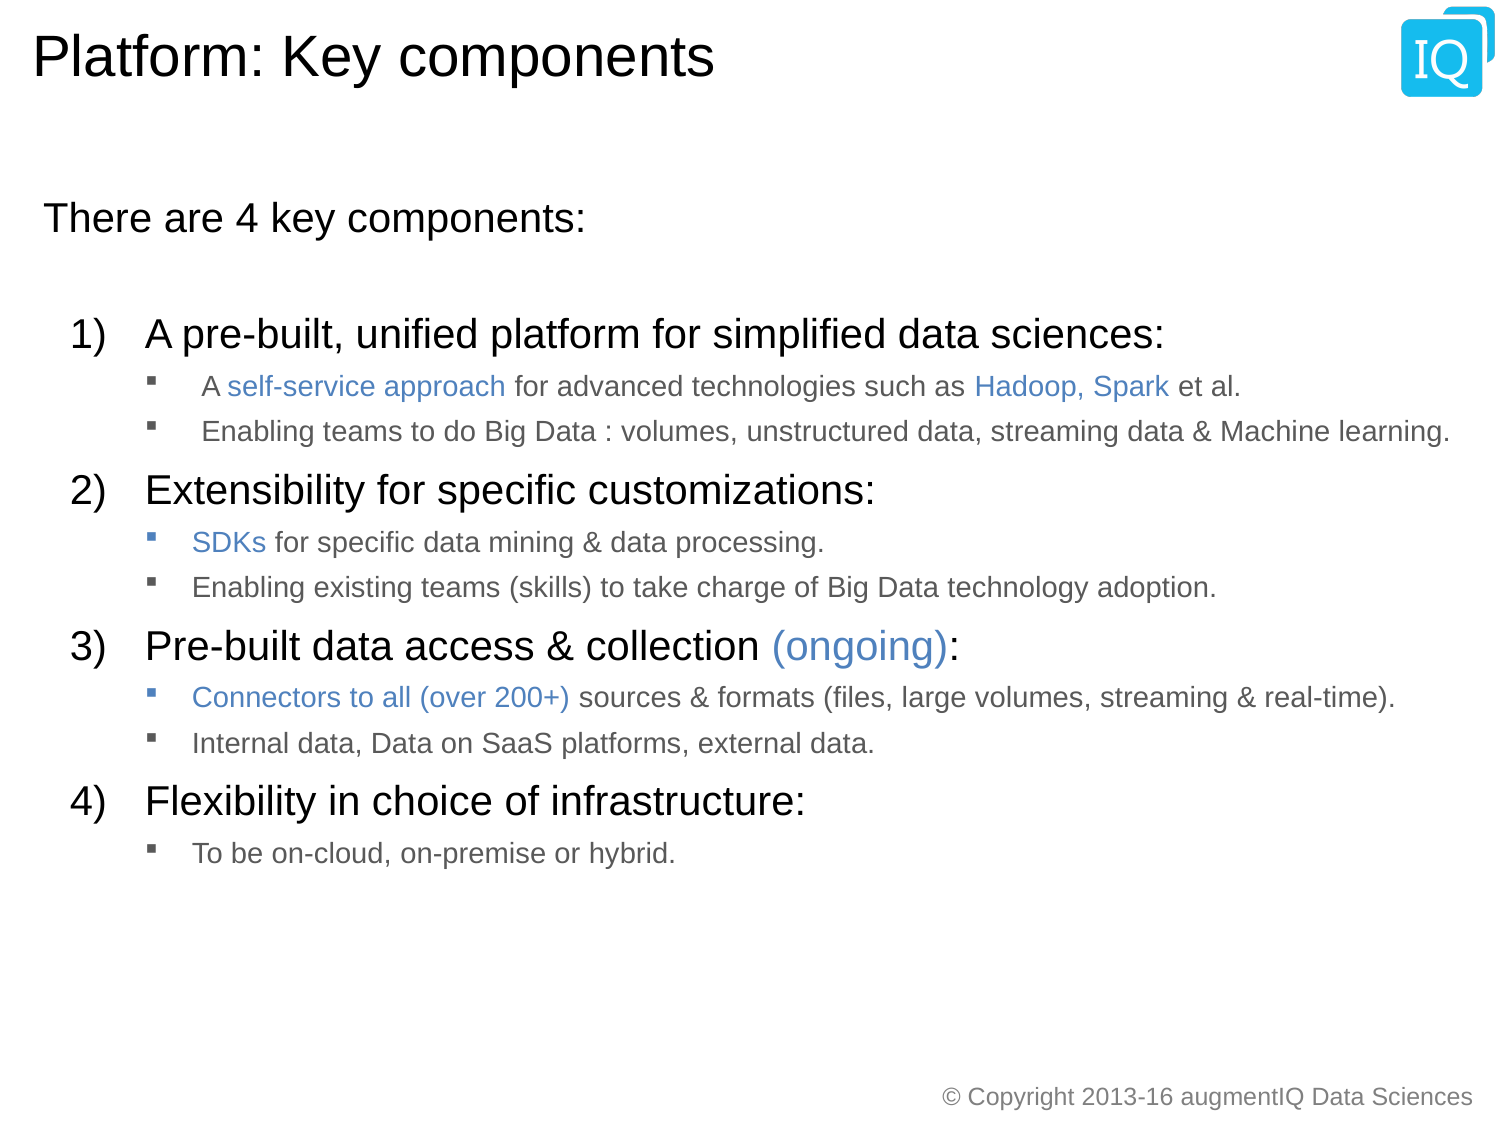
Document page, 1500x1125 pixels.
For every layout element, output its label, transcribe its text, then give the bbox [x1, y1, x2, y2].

text_box Platform: Key components [17, 10, 1256, 96]
picture [1398, 2, 1498, 102]
text_box A pre-built, unified platform for simplified data sciences: A self-service approach for advanced technologies such as Hadoop, Spark et al. Enabling teams to do Big Data : volumes, unstructured data, streaming data & Machine learning. Extensibility for specific customizations: SDKs for specific data mining & data processing. Enabling existing teams (skills) to take charge of Big Data technology adoption. Pre-built data access & collection (ongoing): Connectors to all (over 200+) sources & formats (files, large volumes, streaming & real-time). Internal data, Data on SaaS platforms, external data. Flexibility in choice of infrastructure: To be on-cloud, on-premise or hybrid. [55, 284, 1500, 877]
text_box © Copyright 2013-16 augmentIQ Data Sciences [677, 1073, 1496, 1119]
text_box There are 4 key components: [28, 183, 1490, 249]
